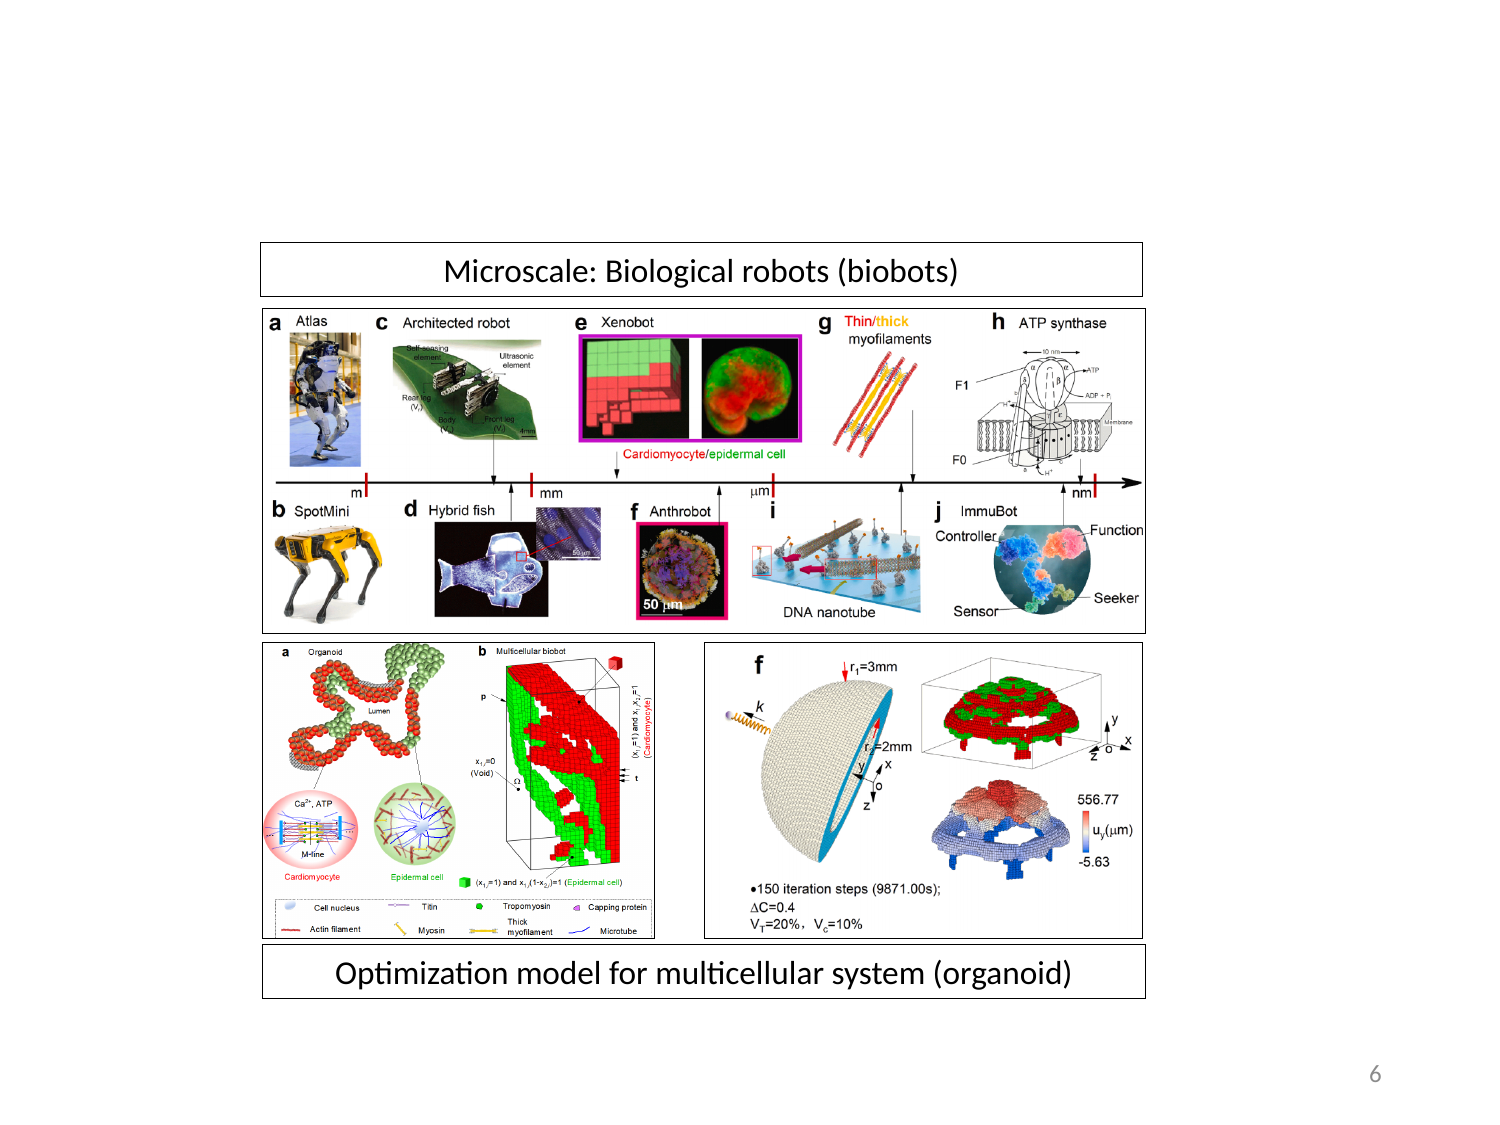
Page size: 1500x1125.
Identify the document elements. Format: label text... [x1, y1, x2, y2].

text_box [260, 242, 1146, 1000]
slide_number 6 [1059, 1042, 1397, 1103]
